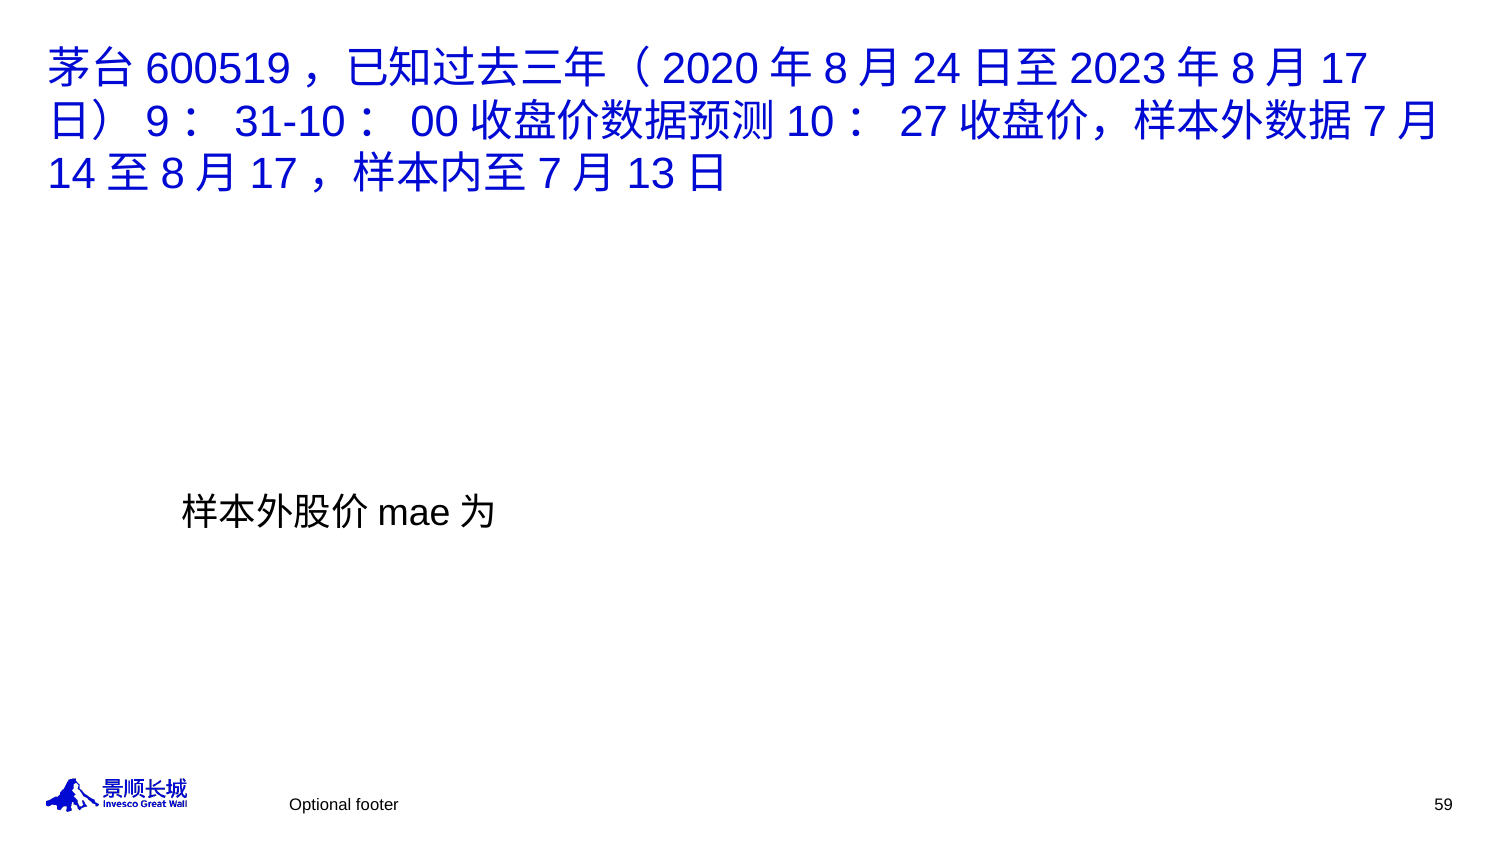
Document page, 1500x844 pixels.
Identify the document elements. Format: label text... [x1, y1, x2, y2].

title 茅台600519，已知过去三年（2020年8月24日至2023年8月17日）9：31-10：00收盘价数据预测10：27收盘价，样本外数据7月14至8月17，样本内至7月13日 [47, 39, 1454, 148]
footer Optional footer [289, 792, 1258, 815]
text_box 样本外股价mae为 [181, 487, 1020, 533]
slide_number 59 [1394, 792, 1453, 815]
picture [46, 778, 187, 812]
